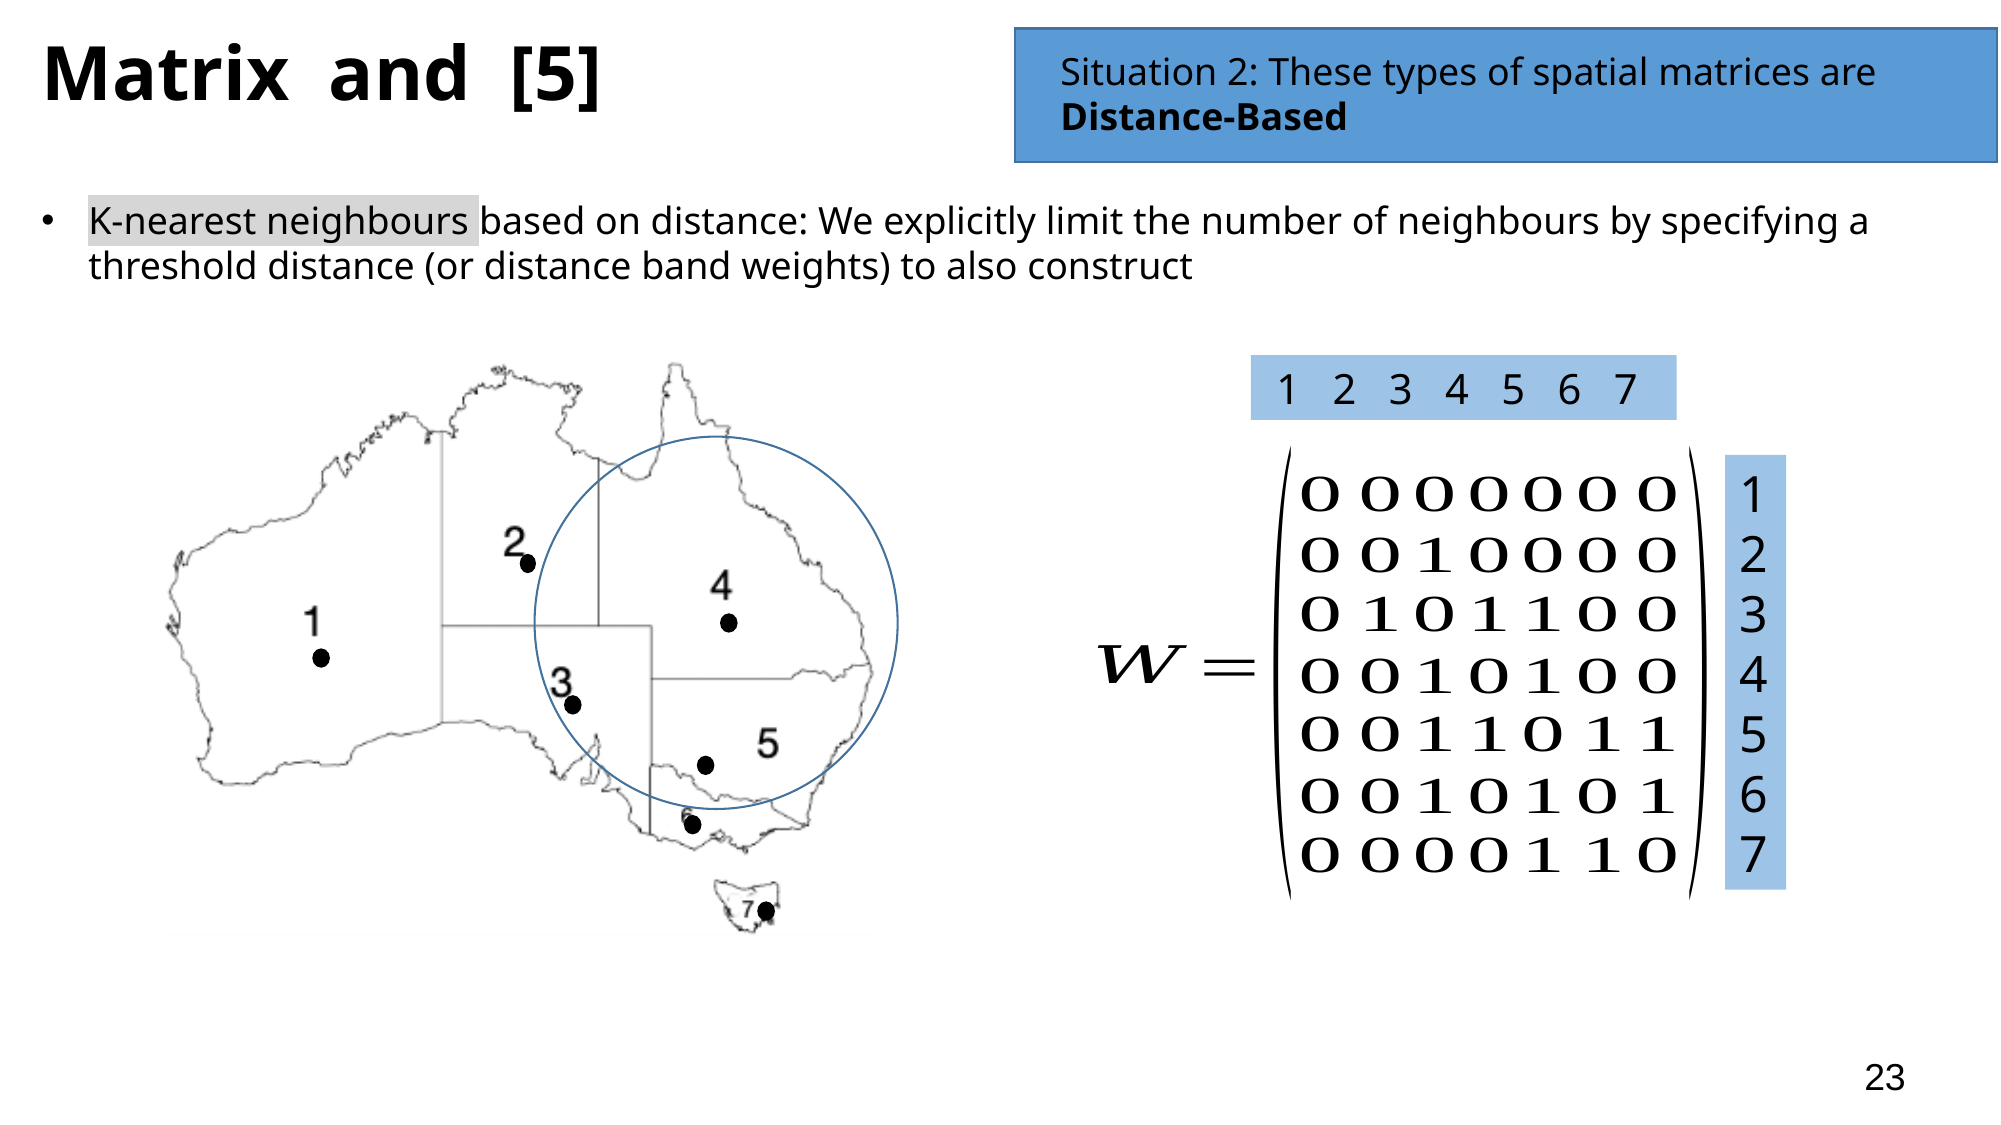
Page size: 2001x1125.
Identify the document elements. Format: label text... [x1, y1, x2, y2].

text_box [1014, 27, 1998, 163]
text_box 1 2 3 4 5 6 7 [1250, 355, 1677, 420]
picture [162, 355, 878, 939]
text_box Situation 2: These types of spatial matrices are Distance-Based [1045, 40, 1967, 146]
text_box 23 [1849, 1045, 1939, 1070]
text_box 1 2 3 4 5 6 7 [1725, 454, 1787, 890]
text_box [878, 536, 899, 710]
